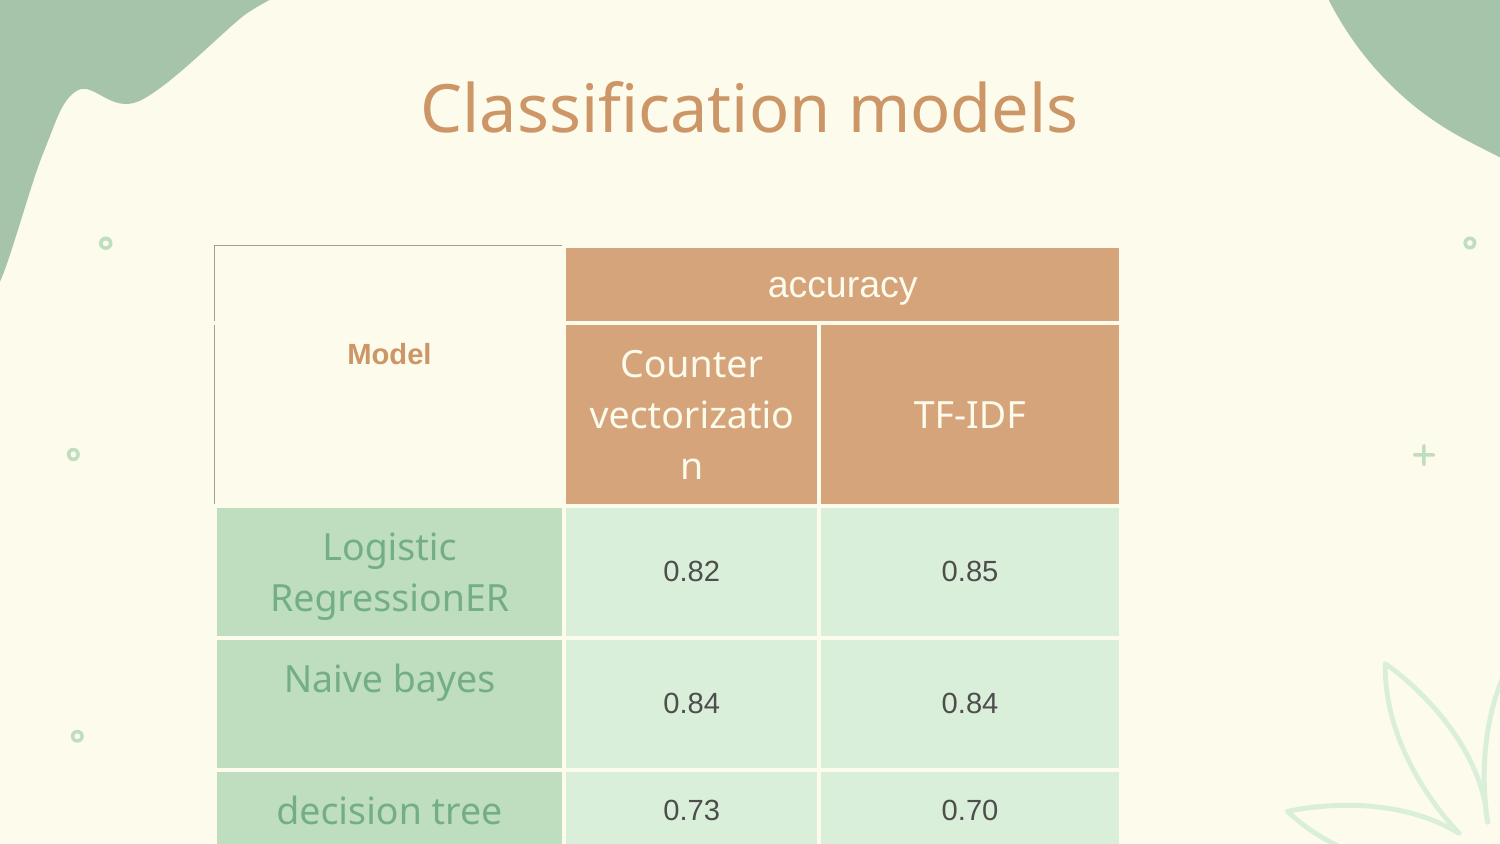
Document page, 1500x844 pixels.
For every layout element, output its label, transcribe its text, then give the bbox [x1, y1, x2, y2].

table_cell Logistic RegressionER [217, 508, 562, 636]
table_cell decision tree [217, 772, 562, 844]
title Classification models [112, 121, 1388, 172]
table_header [215, 246, 562, 321]
table_cell 0.73 [566, 772, 817, 844]
table_cell 0.85 [821, 508, 1119, 636]
table_cell 0.70 [821, 772, 1119, 844]
table_cell TF-IDF [821, 325, 1119, 504]
table_cell 0.84 [566, 640, 817, 768]
table_header accuracy [566, 248, 1119, 321]
table_cell 0.84 [821, 640, 1119, 768]
table_cell Naive bayes [217, 640, 562, 768]
table_cell Counter vectorization [566, 325, 817, 504]
table_cell Model [215, 325, 562, 504]
table_cell 0.82 [566, 508, 817, 636]
